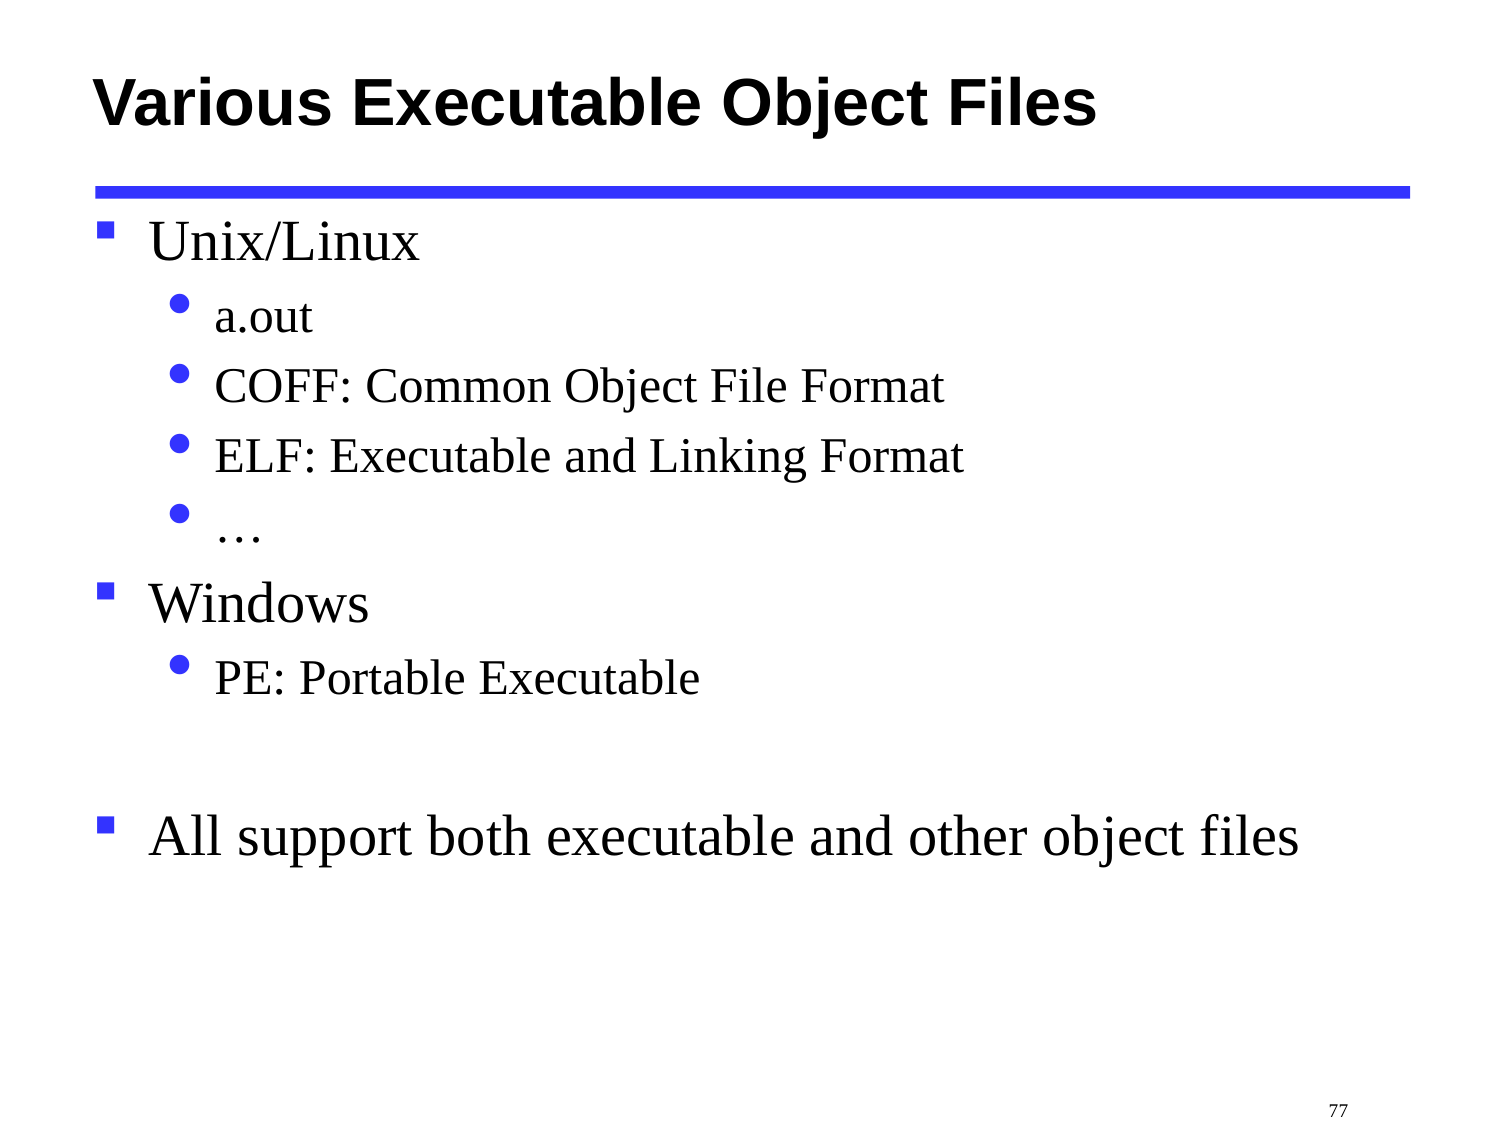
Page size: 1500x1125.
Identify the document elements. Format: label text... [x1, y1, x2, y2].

slide_number 77 [1185, 1068, 1500, 1125]
title Various Executable Object Files [77, 15, 1432, 183]
list Unix/Linux a.out COFF: Common Object File Format ELF: Executable and Linking Format … Windows PE: Portable Executable All support both executable and other object files [77, 195, 1395, 1059]
